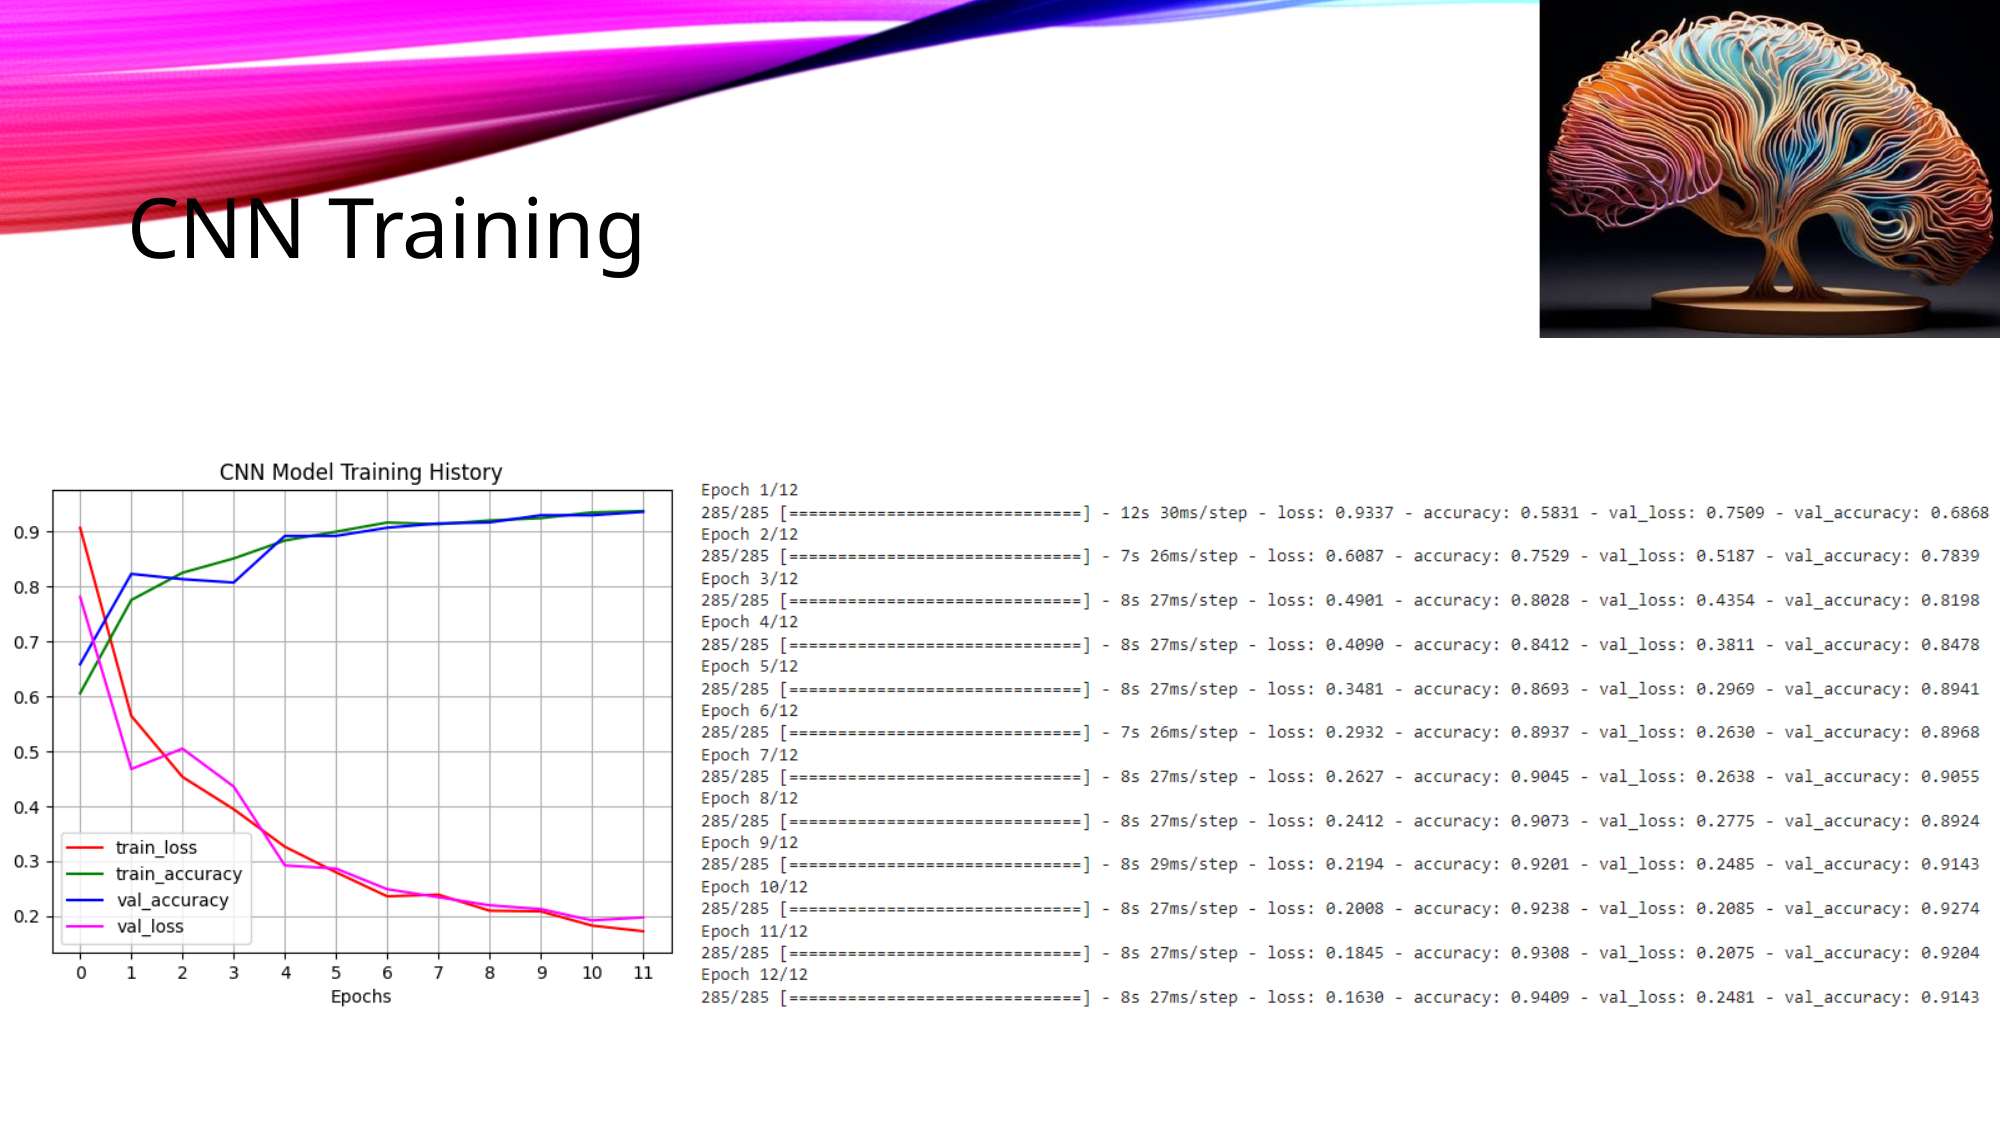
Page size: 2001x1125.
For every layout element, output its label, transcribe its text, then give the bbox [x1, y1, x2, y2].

picture [0, 0, 2000, 338]
picture [0, 450, 683, 1019]
title CNN Training [112, 125, 1525, 338]
picture [691, 473, 2000, 1019]
